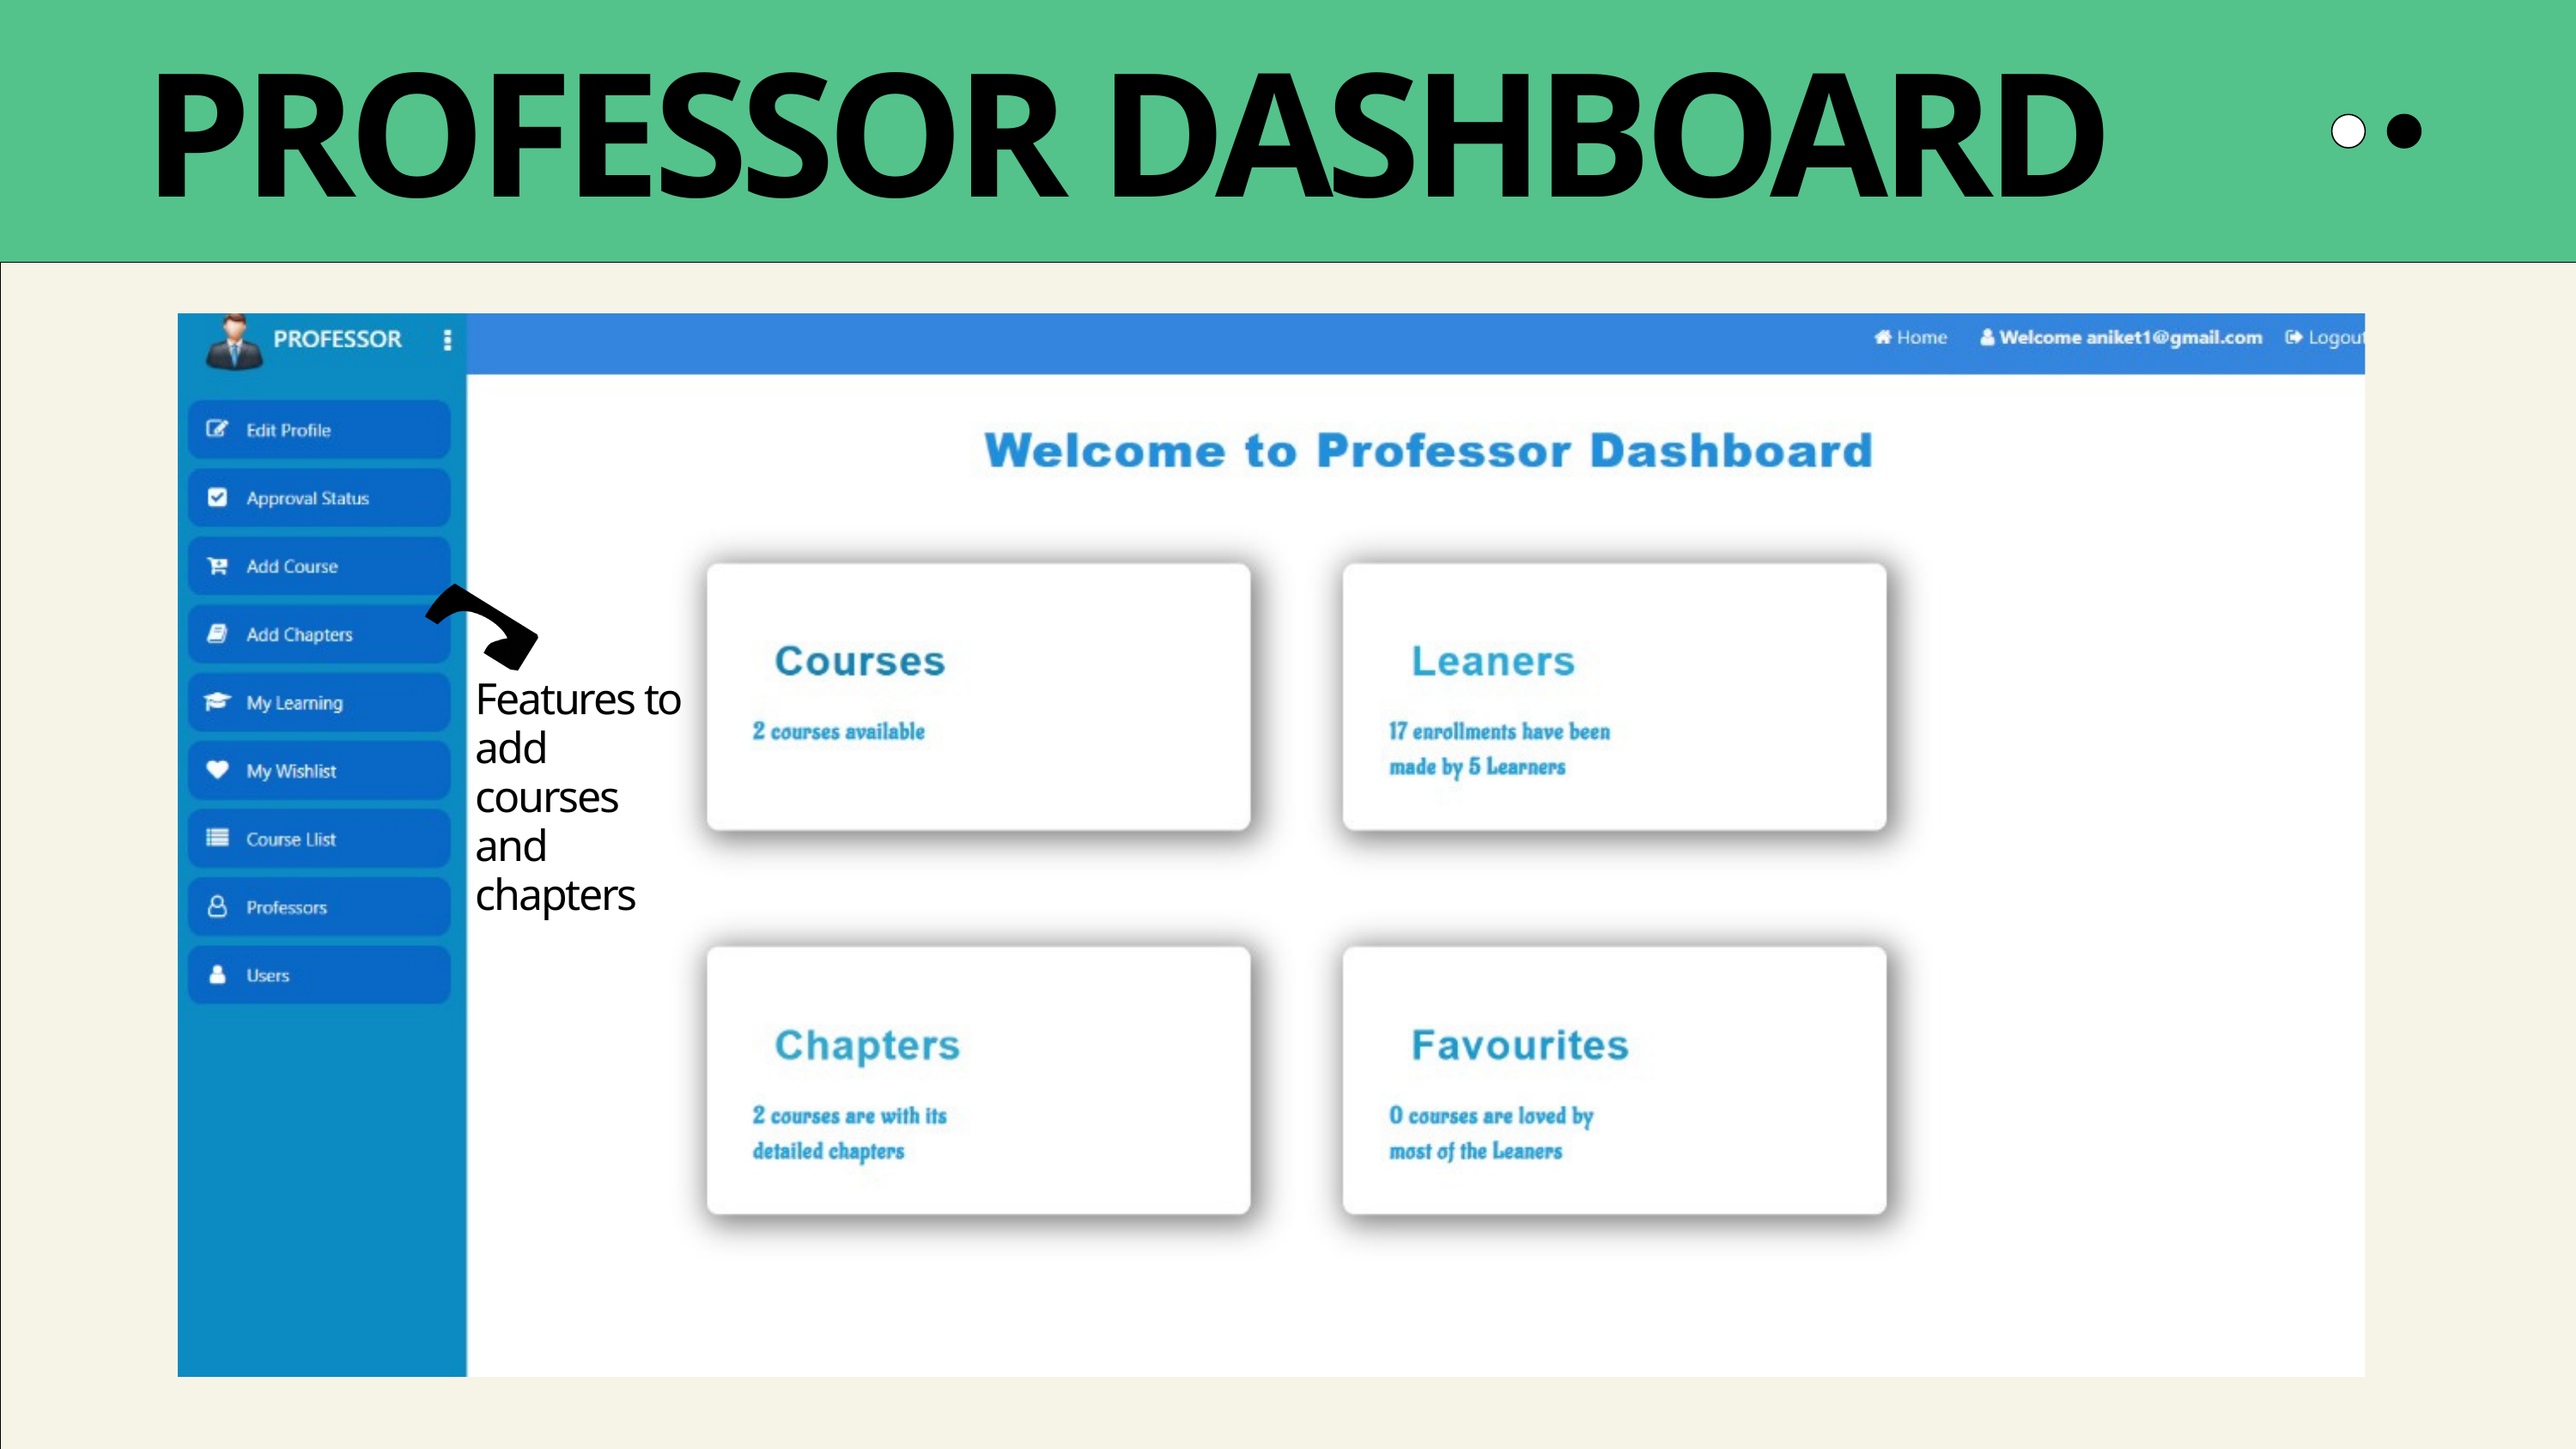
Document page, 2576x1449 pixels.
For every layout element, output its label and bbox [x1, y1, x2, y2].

text_box [0, 0, 2576, 259]
text_box [0, 262, 2576, 1449]
text_box [2331, 114, 2366, 149]
text_box [2387, 114, 2421, 149]
